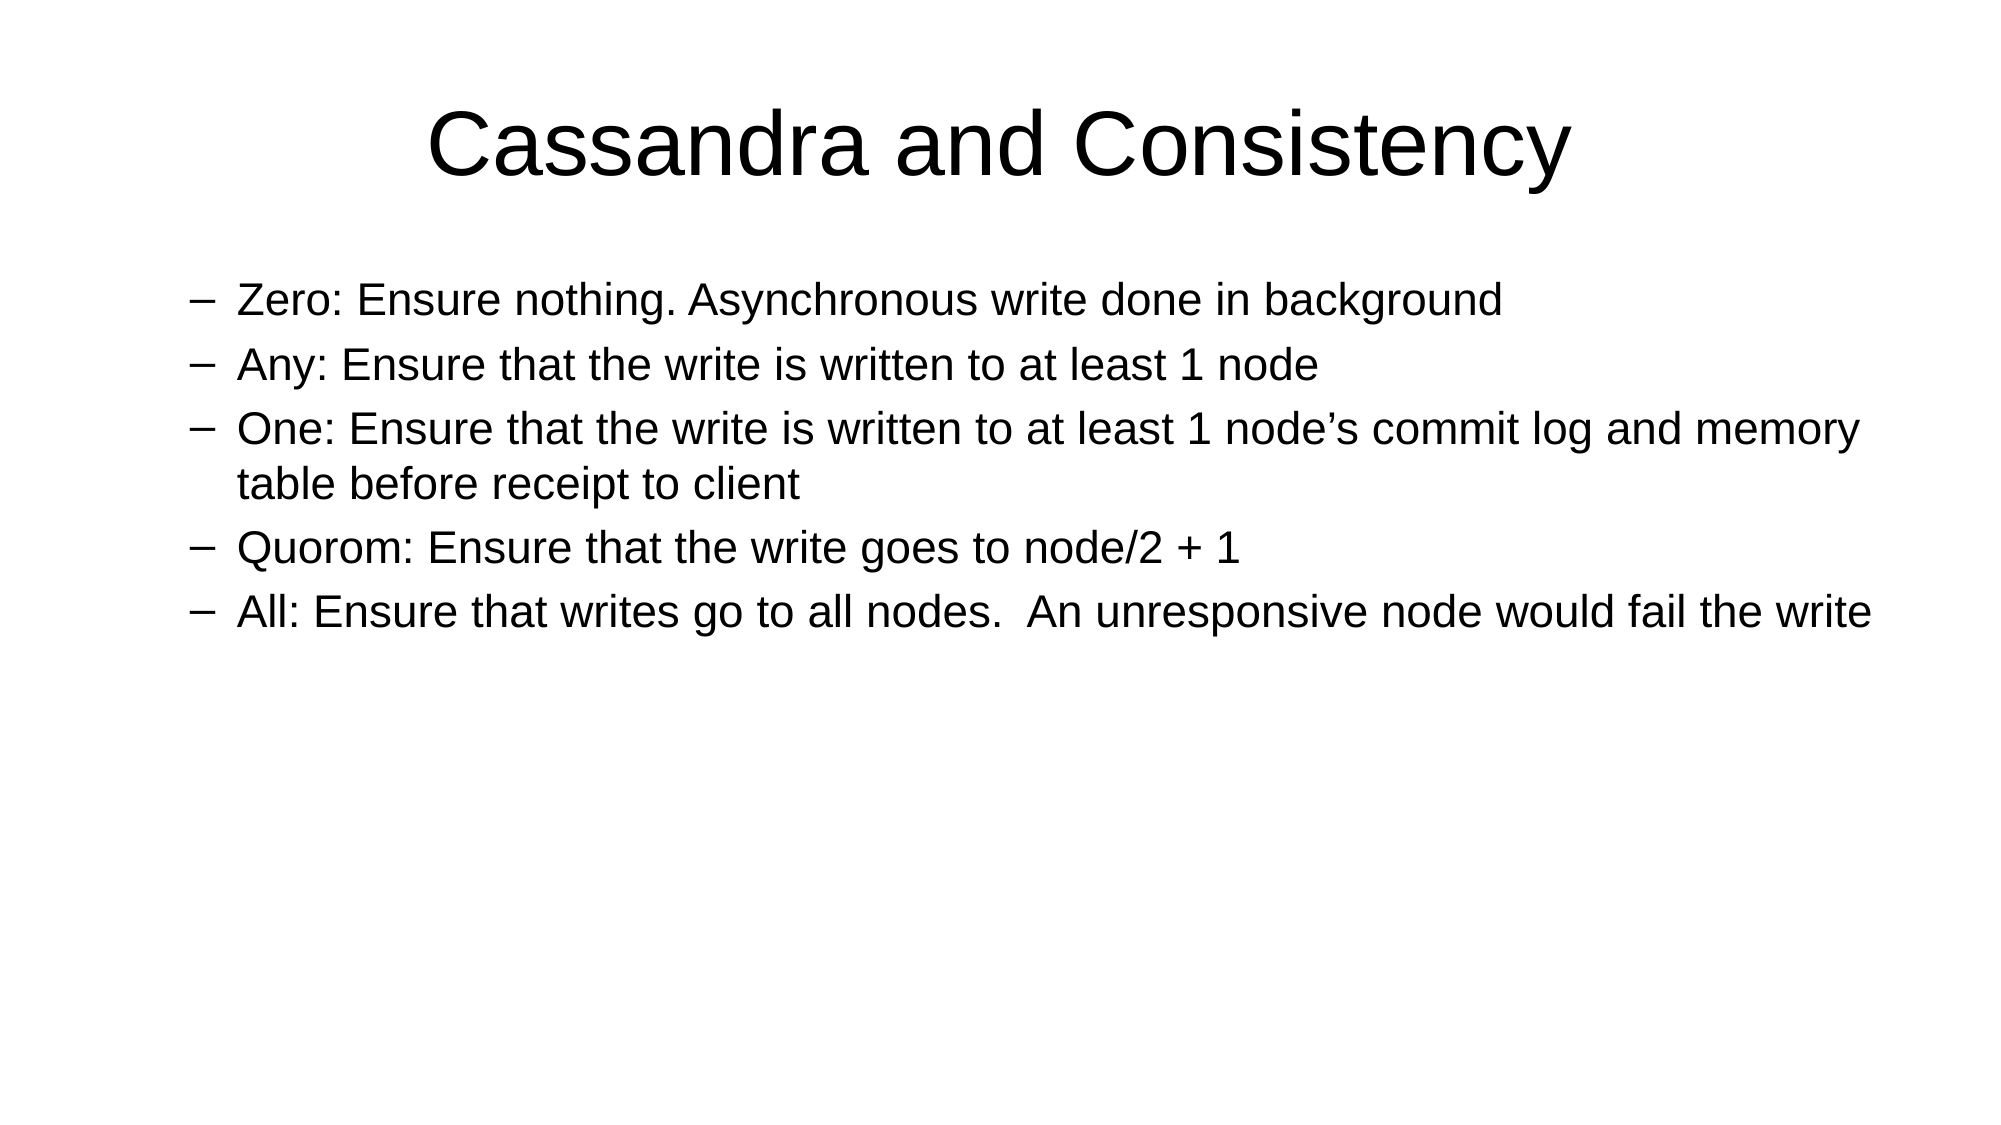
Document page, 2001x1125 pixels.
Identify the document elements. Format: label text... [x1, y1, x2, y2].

title Cassandra and Consistency [99, 45, 1900, 233]
list Zero: Ensure nothing. Asynchronous write done in background Any: Ensure that the write is written to at least 1 node One: Ensure that the write is written to at least 1 node’s commit log and memory table before receipt to client Quorom: Ensure that the write goes to node/2 + 1 All: Ensure that writes go to all nodes. An unresponsive node would fail the write [99, 262, 1900, 1005]
